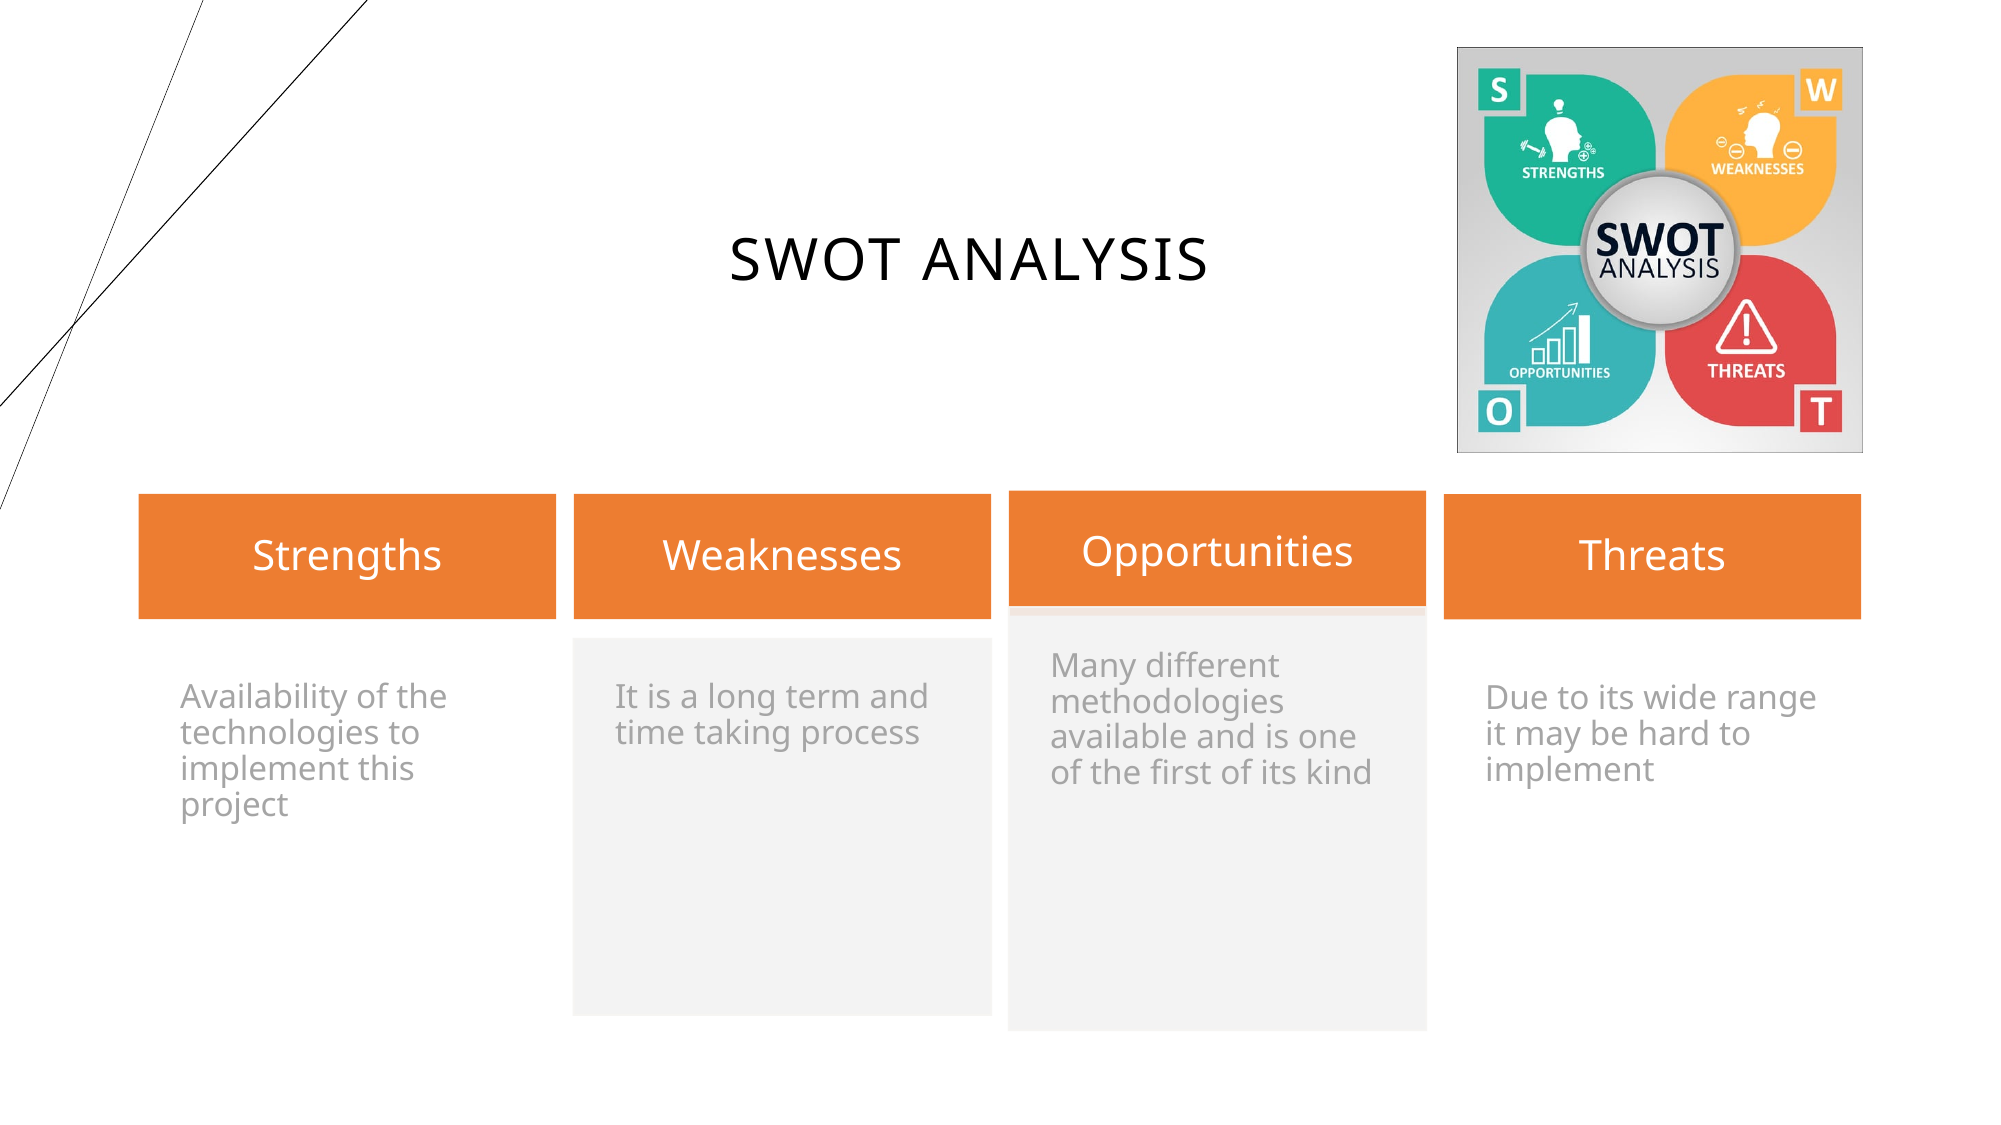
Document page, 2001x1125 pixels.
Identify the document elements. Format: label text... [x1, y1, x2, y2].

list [137, 490, 1863, 1061]
title SWOT Analysis [107, 168, 1457, 355]
picture [1457, 47, 1863, 453]
